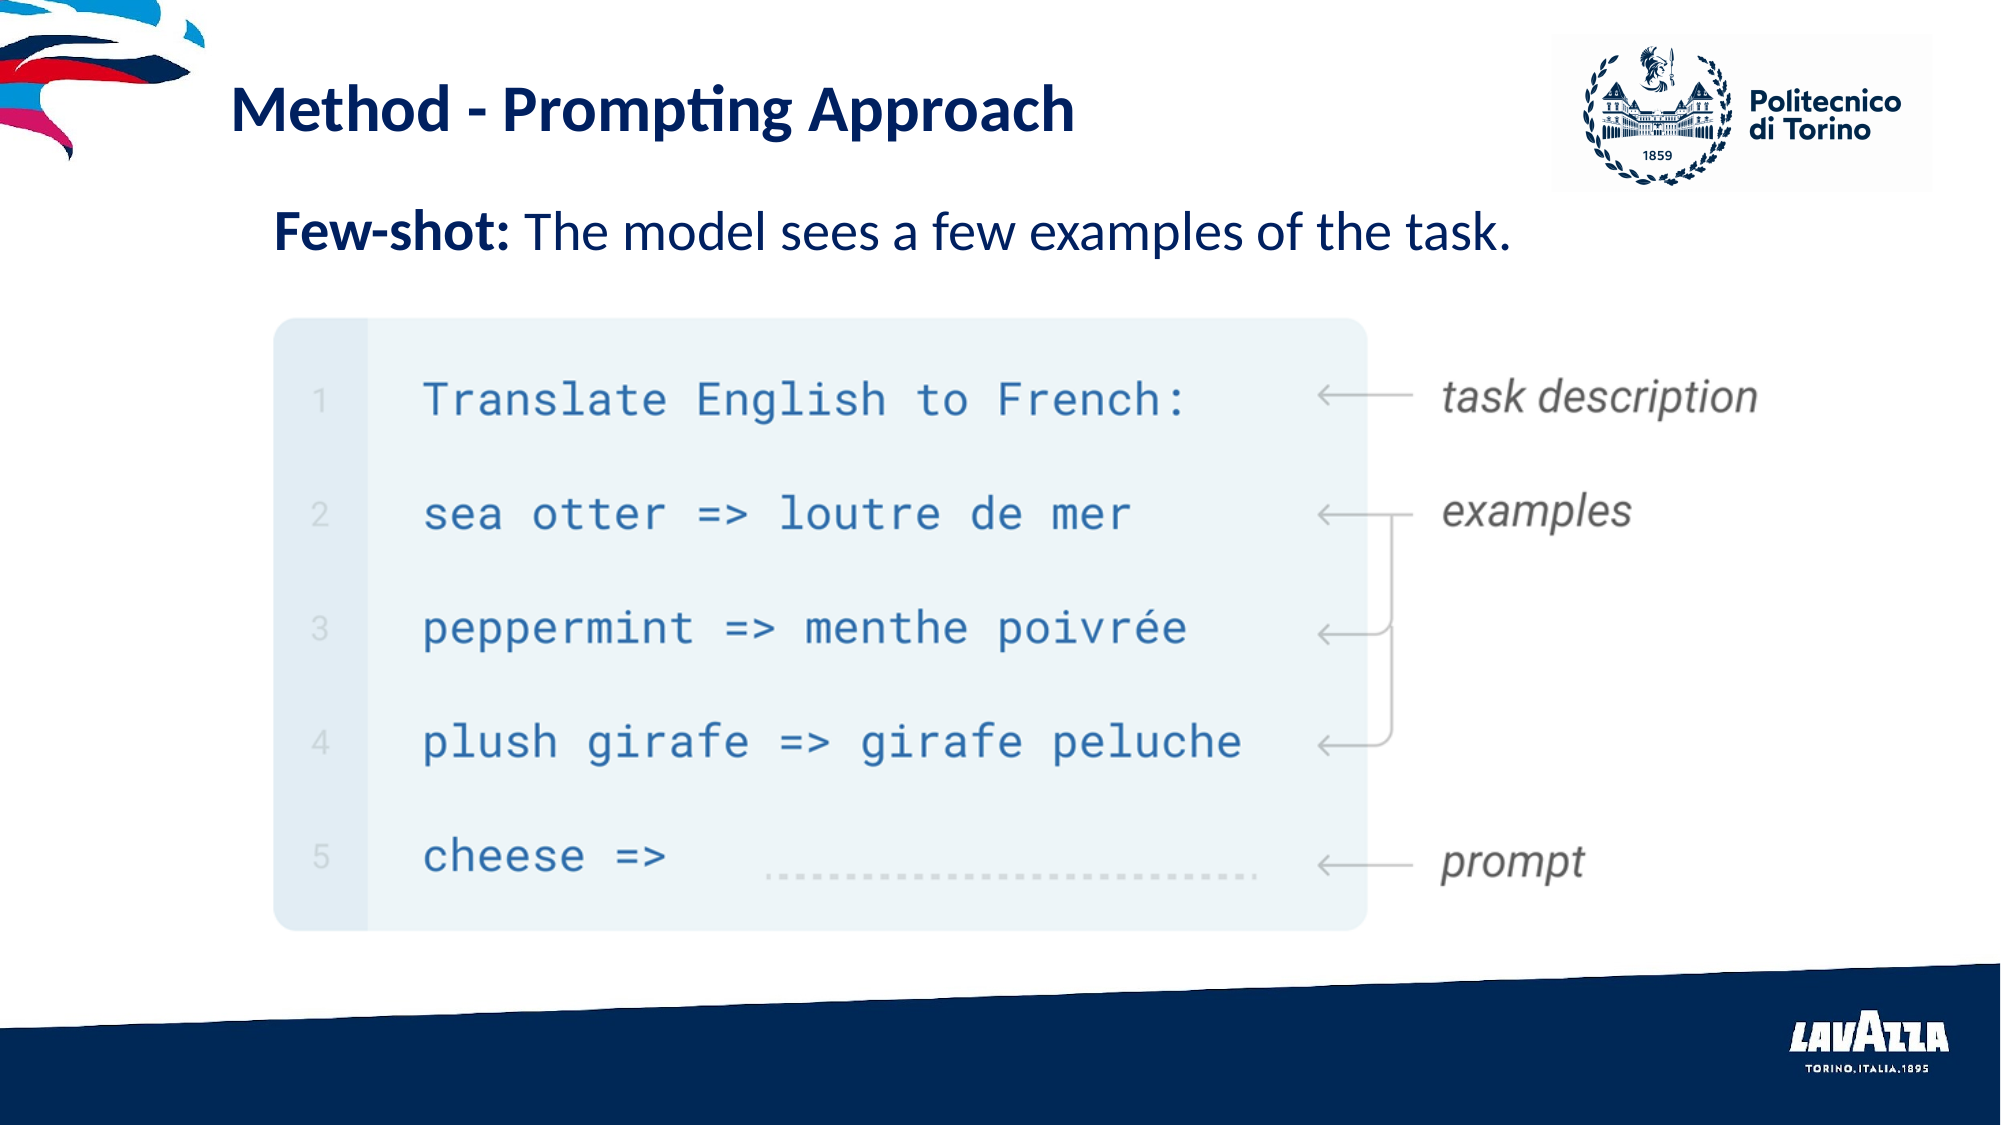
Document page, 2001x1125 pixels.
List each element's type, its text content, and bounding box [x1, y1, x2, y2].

text_box Method - Prompting Approach [226, 76, 1546, 148]
picture [0, 0, 2001, 1125]
text_box Few-shot: The model sees a few examples of the task. [259, 191, 1809, 289]
